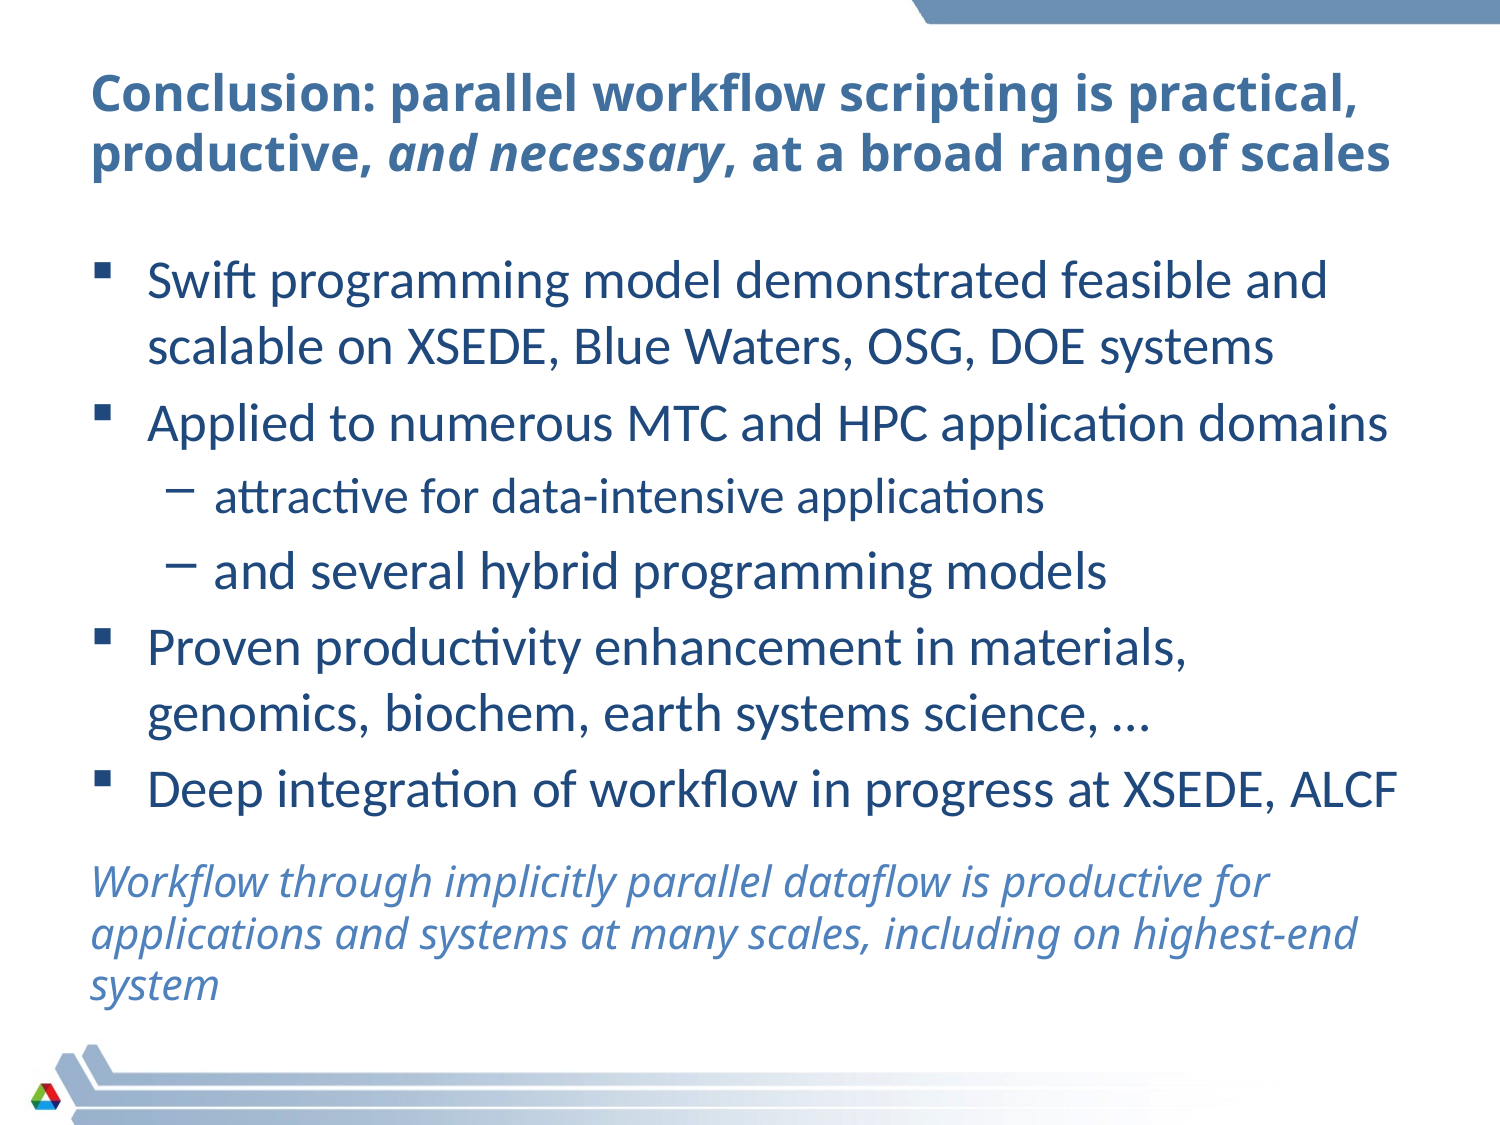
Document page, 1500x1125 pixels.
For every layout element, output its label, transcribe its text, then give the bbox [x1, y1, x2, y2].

picture [0, 1037, 1500, 1125]
list Swift programming model demonstrated feasible and scalable on XSEDE, Blue Waters, OSG, DOE systems Applied to numerous MTC and HPC application domains attractive for data-intensive applications and several hybrid programming models Proven productivity enhancement in materials, genomics, biochem, earth systems science, … Deep integration of workflow in progress at XSEDE, ALCF [74, 236, 1426, 871]
picture [0, 0, 1500, 26]
text_box Workflow through implicitly parallel dataflow is productive for applications and systems at many scales, including on highest-end system [74, 847, 1425, 1018]
title Conclusion: parallel workflow scripting is practical, productive, and necessary, at a broad range of scales [74, 53, 1426, 225]
